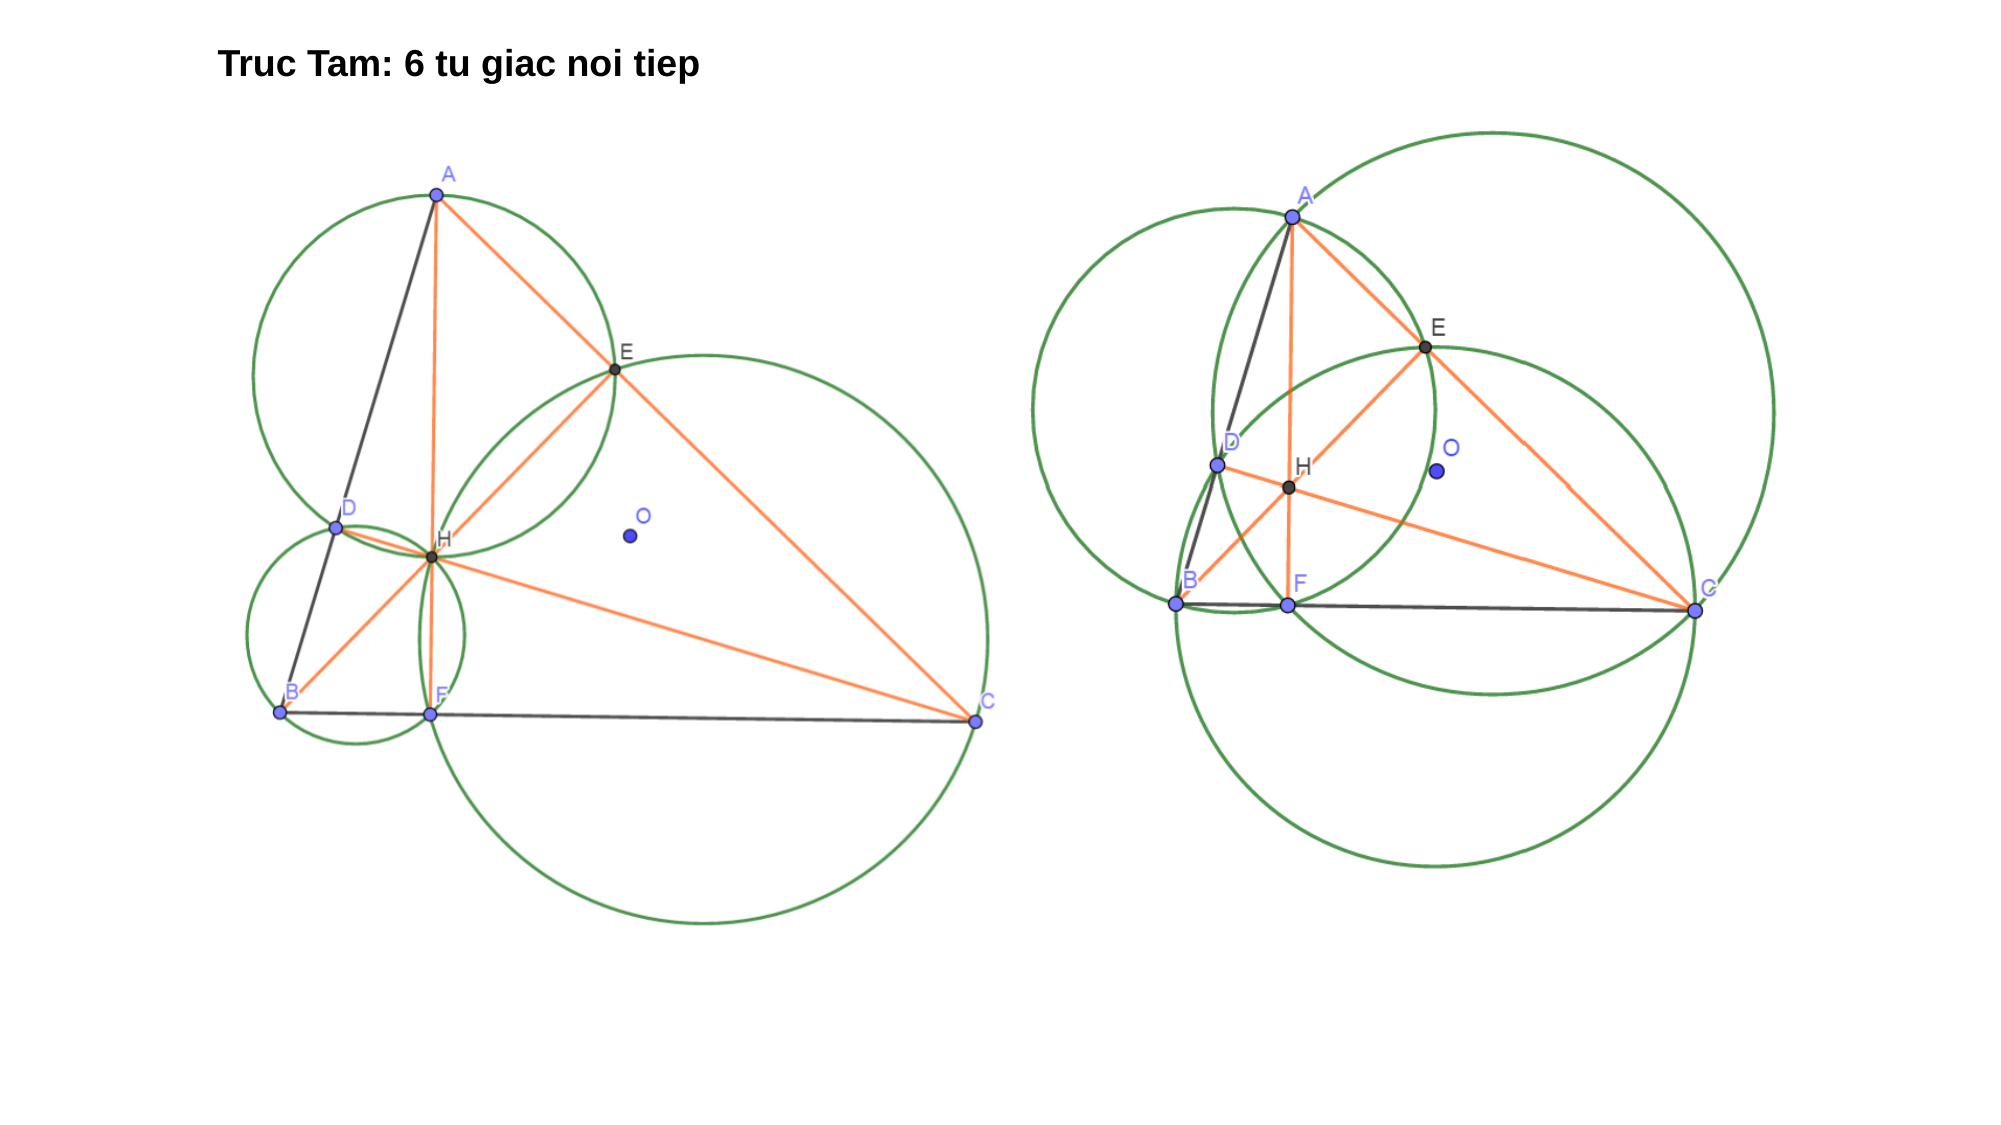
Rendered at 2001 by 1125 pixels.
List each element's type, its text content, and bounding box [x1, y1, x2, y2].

text_box Truc Tam: 6 tu giac noi tiep [202, 31, 1803, 92]
picture [202, 115, 1891, 964]
